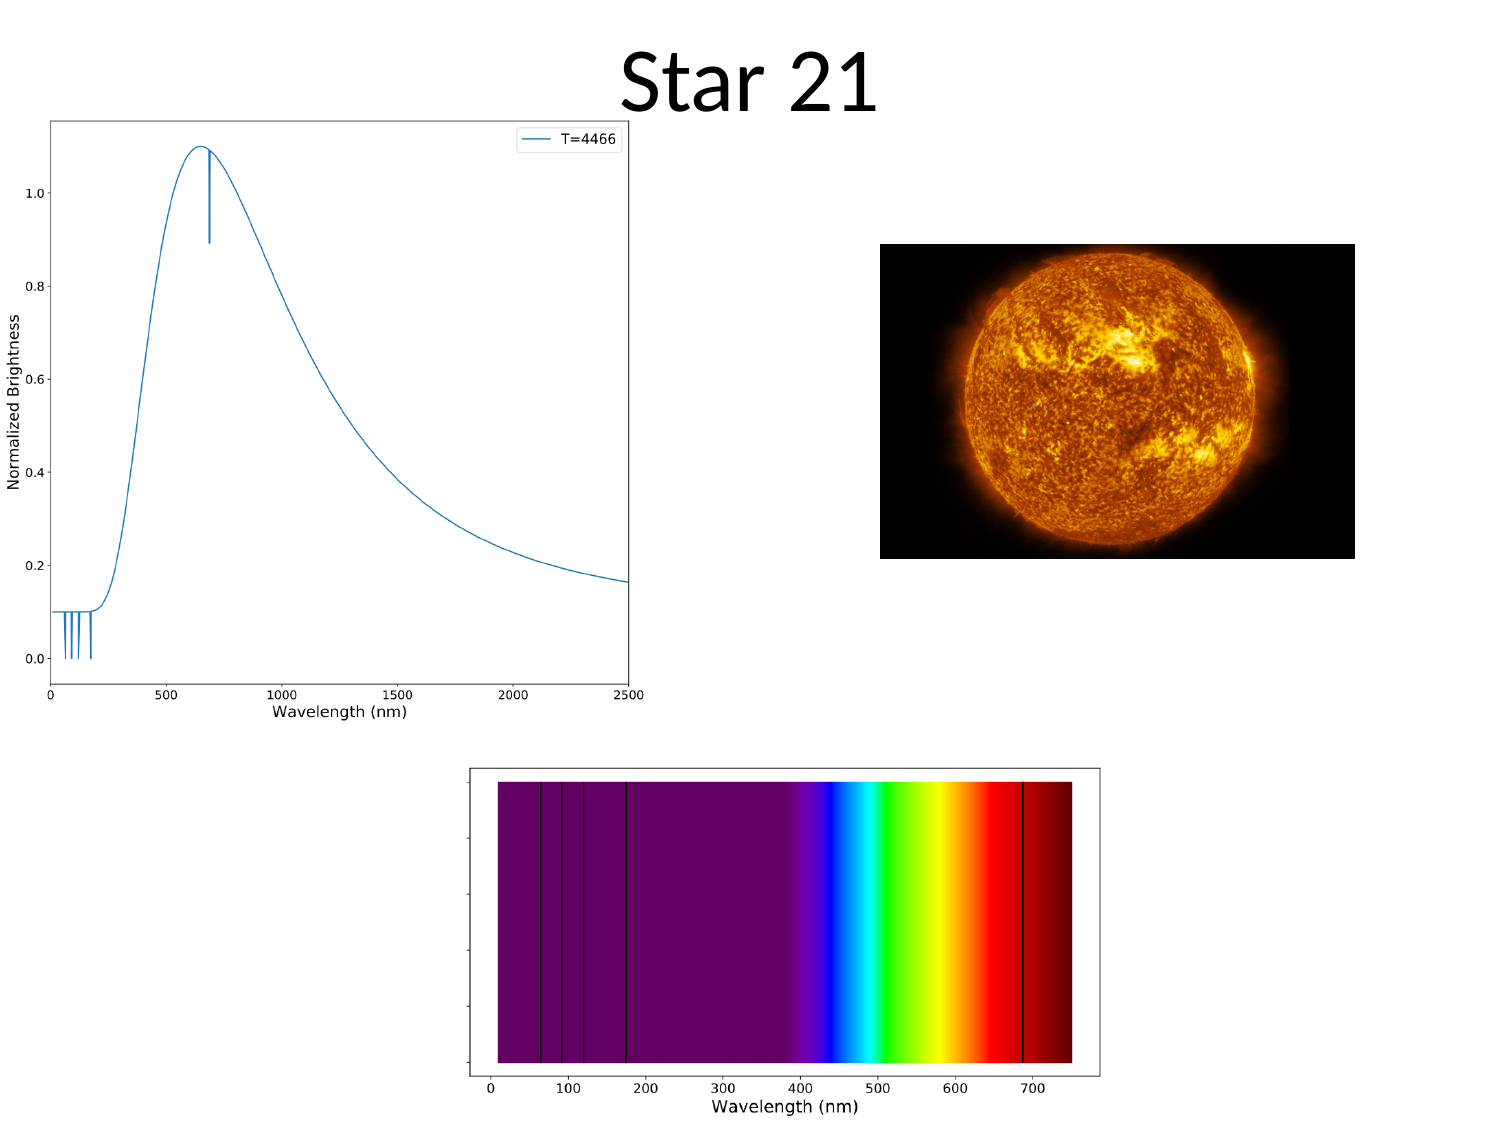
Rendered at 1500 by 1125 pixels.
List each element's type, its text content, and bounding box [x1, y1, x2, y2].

picture [880, 243, 1355, 560]
picture [0, 31, 1180, 1125]
title Star 21 [75, 0, 1425, 169]
